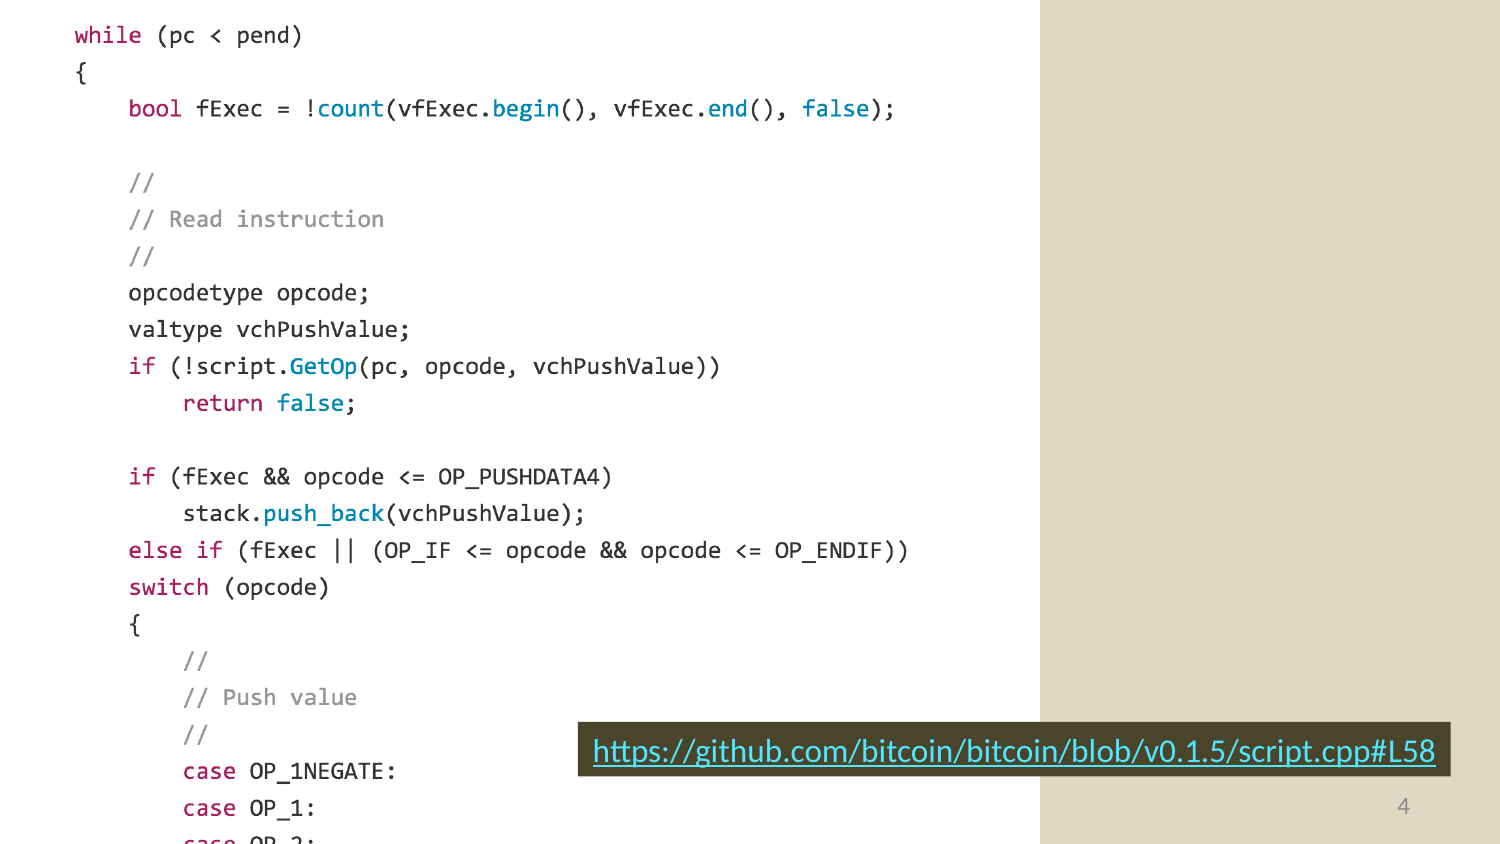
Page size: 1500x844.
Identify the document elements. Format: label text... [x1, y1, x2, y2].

slide_number 3 [1074, 782, 1425, 827]
text_box https://github.com/bitcoin/bitcoin/blob/v0.1.5/script.cpp#L58 [1044, 721, 1451, 777]
picture [0, 0, 1040, 844]
